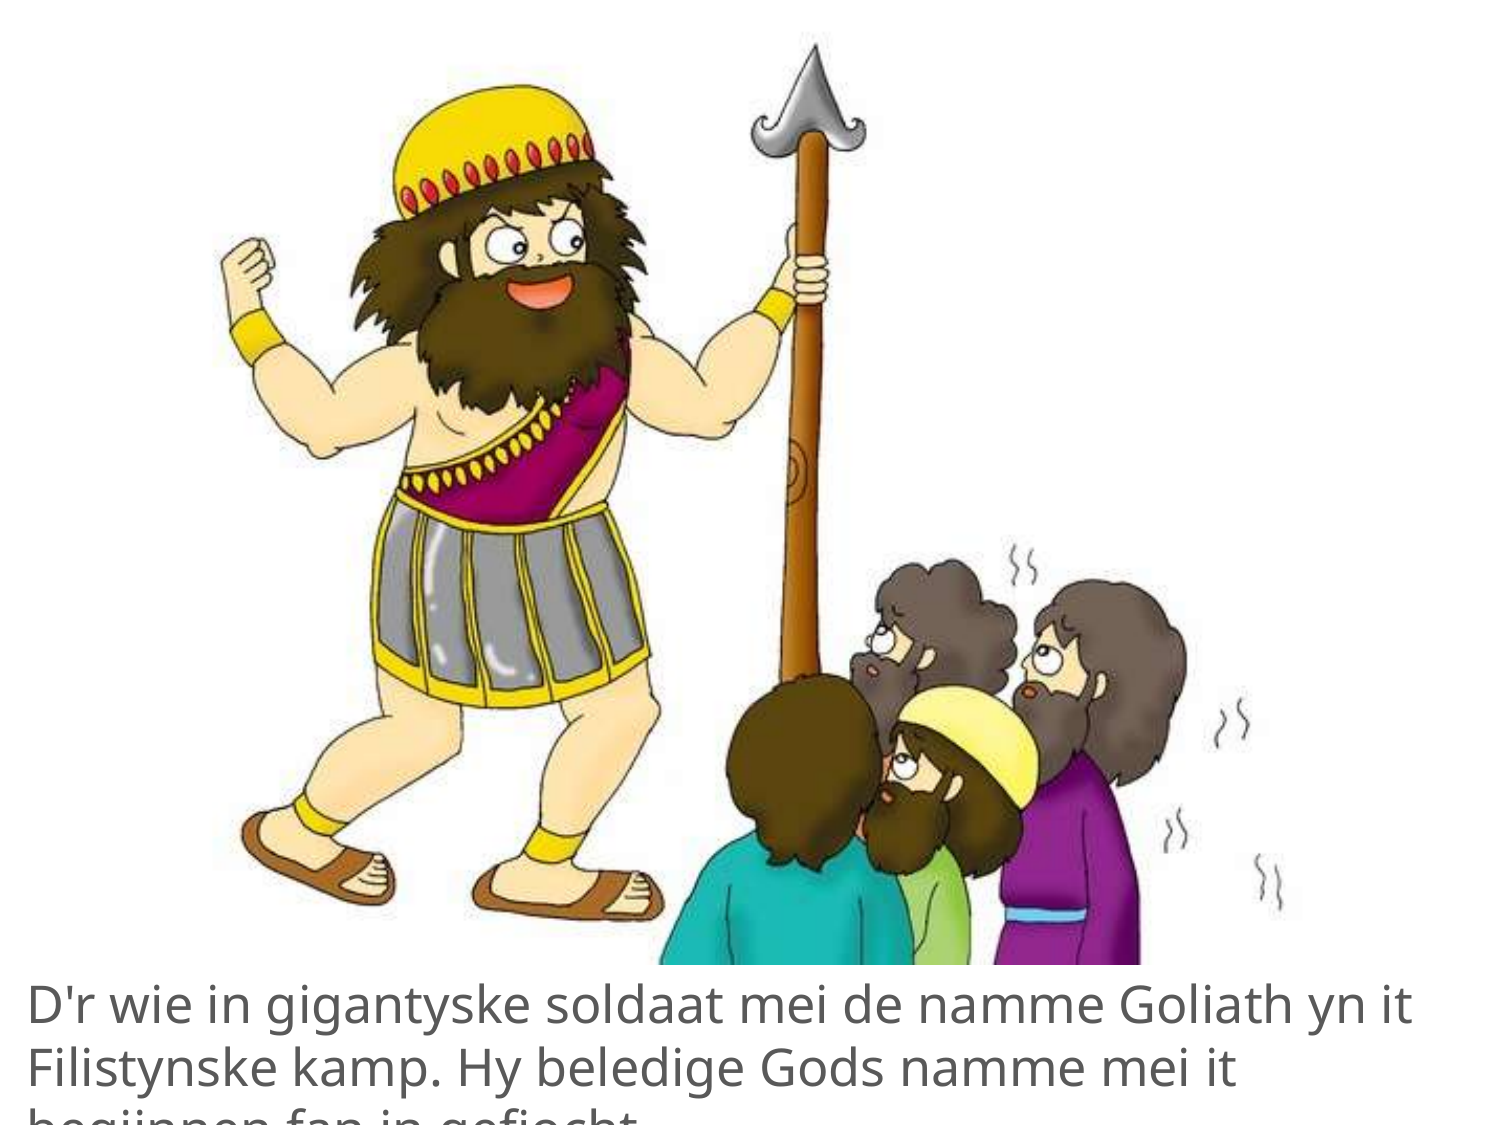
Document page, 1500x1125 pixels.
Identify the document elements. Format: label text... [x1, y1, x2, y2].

picture [79, 0, 1442, 965]
text_box D'r wie in gigantyske soldaat mei de namme Goliath yn it Filistynske kamp. Hy beledige Gods namme mei it begjinnen fan in gefjocht. [11, 964, 1483, 1125]
